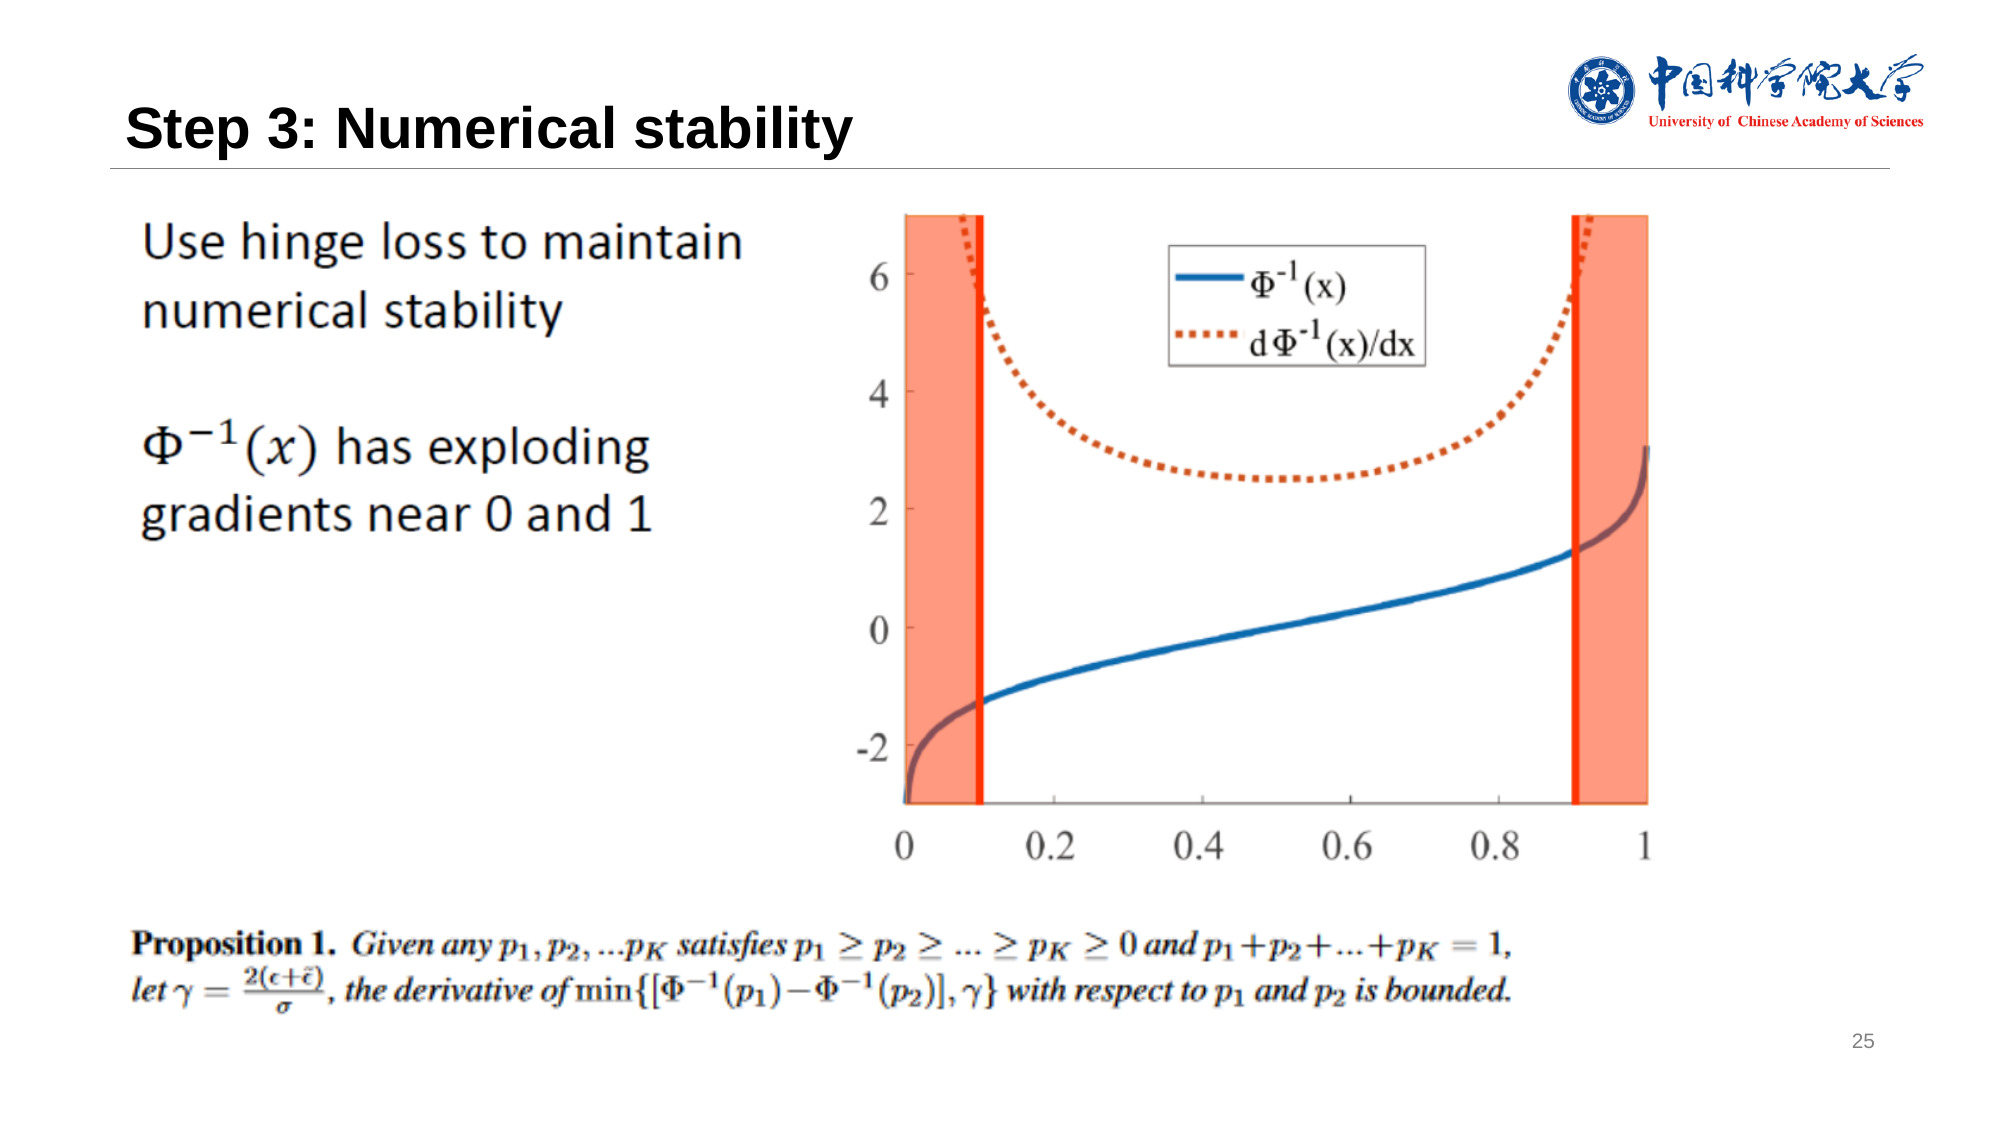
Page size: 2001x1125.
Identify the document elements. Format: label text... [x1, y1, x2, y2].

slide_number 25 [1412, 1023, 1890, 1058]
picture [119, 918, 1530, 1024]
picture [109, 185, 1679, 877]
title Step 3: Numerical stability [109, 0, 1890, 169]
picture [1890, 48, 1925, 135]
